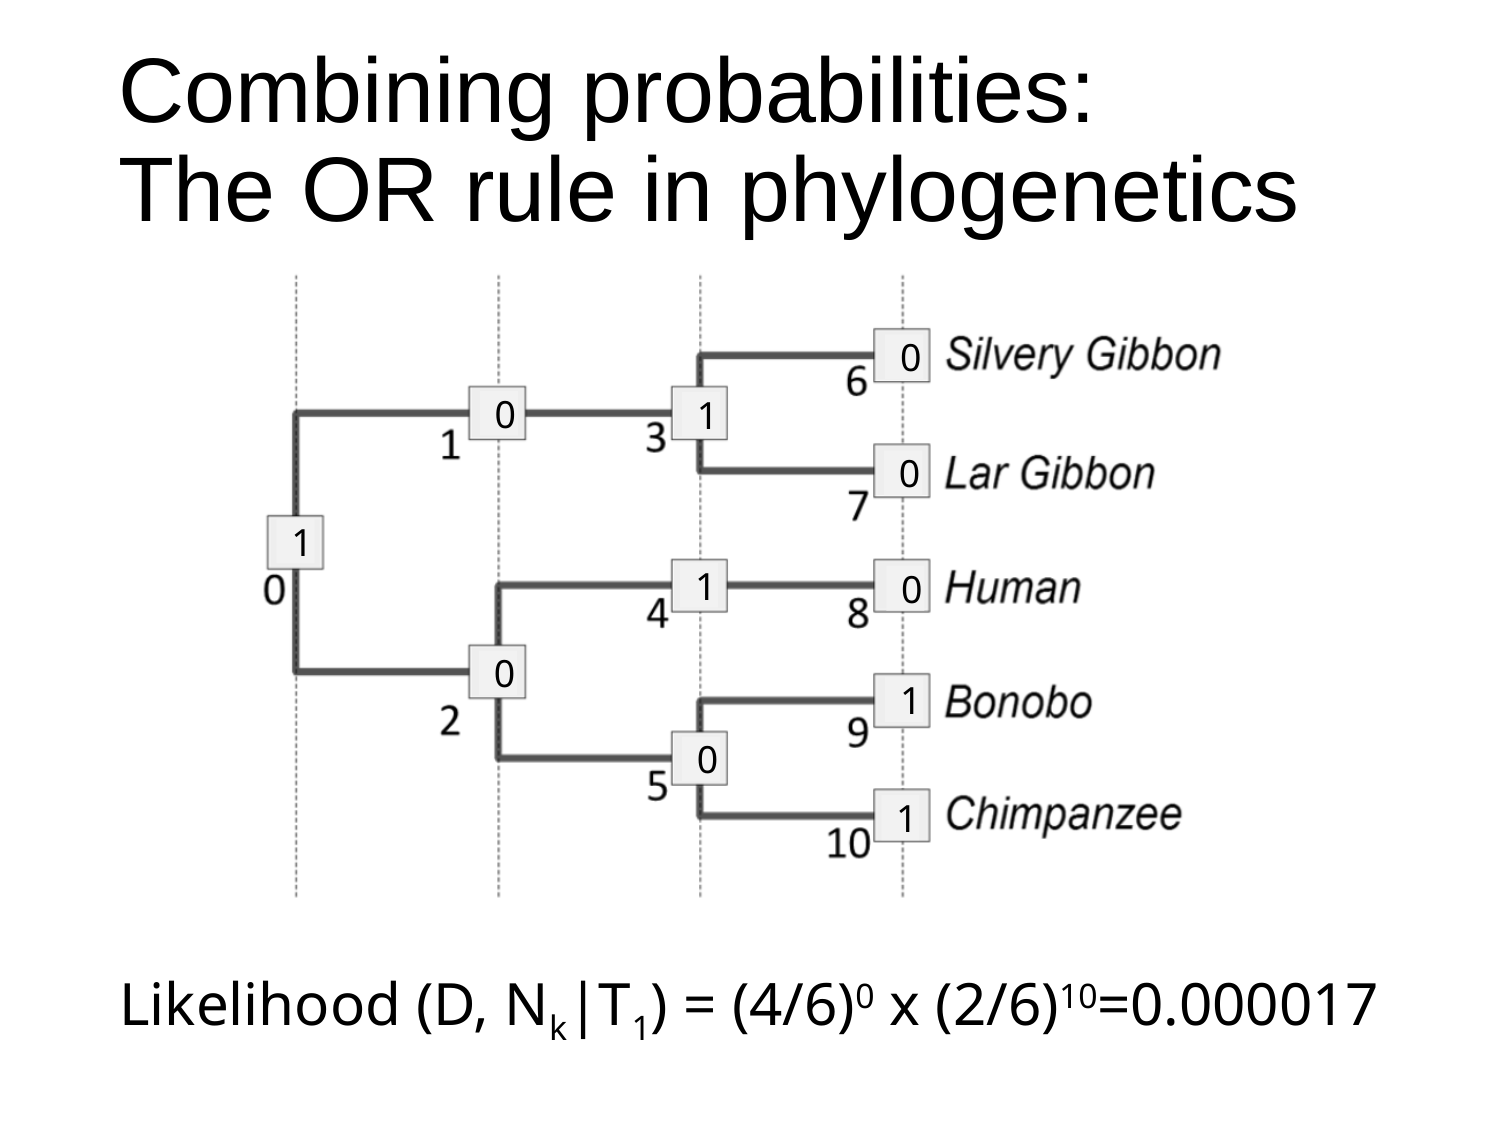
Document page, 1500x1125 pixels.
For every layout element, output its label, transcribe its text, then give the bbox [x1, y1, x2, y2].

text_box Likelihood (D, Nk|T1) = (4/6)0 x (2/6)10=0.000017 [104, 960, 1395, 1055]
picture [207, 237, 1256, 952]
title Combining probabilities: The OR rule in phylogenetics [103, 33, 1397, 251]
